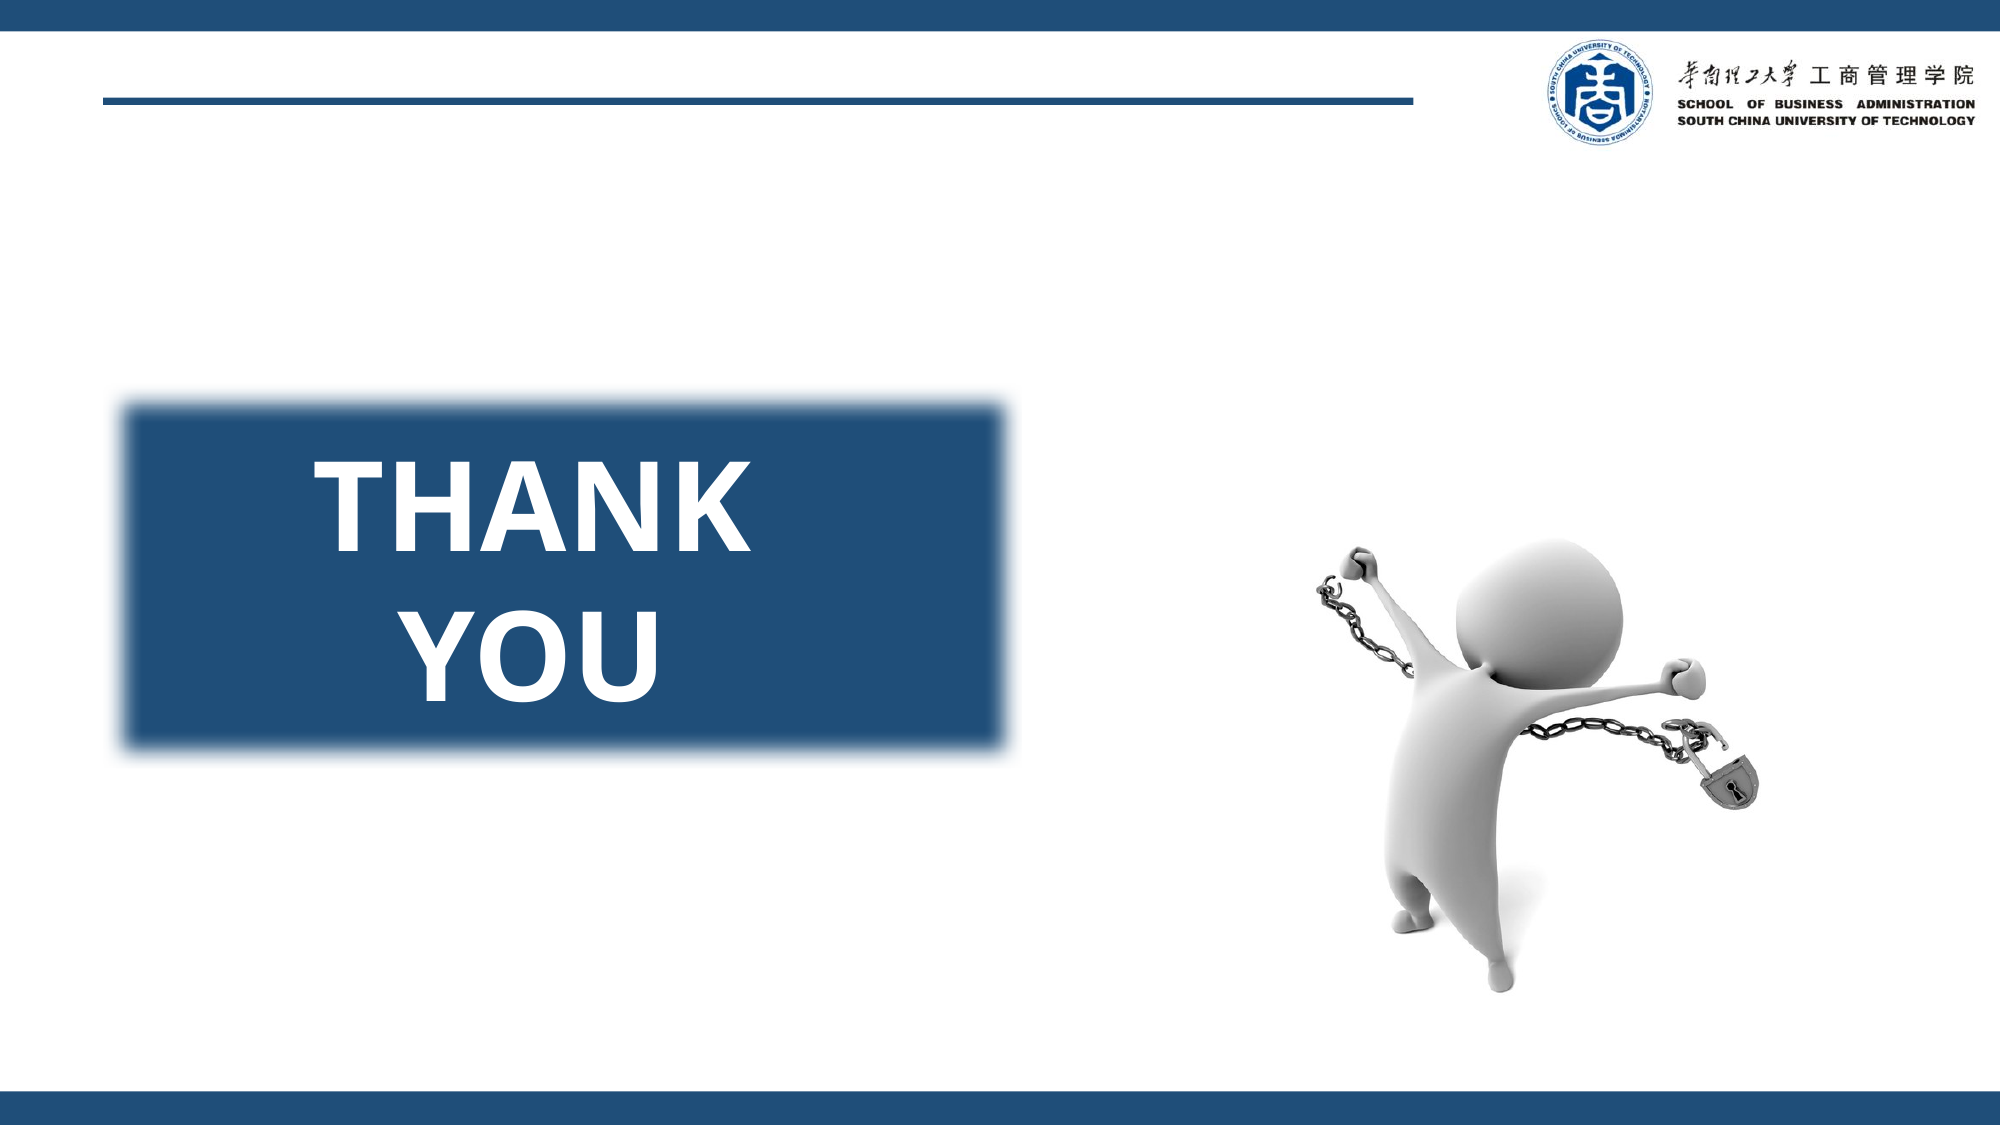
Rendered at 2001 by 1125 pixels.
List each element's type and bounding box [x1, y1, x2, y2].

text_box [0, 1090, 2000, 1125]
text_box [0, 0, 2000, 33]
picture [1536, 31, 2000, 153]
text_box [102, 97, 1414, 106]
picture [1099, 486, 1838, 1002]
text_box [103, 383, 1022, 769]
